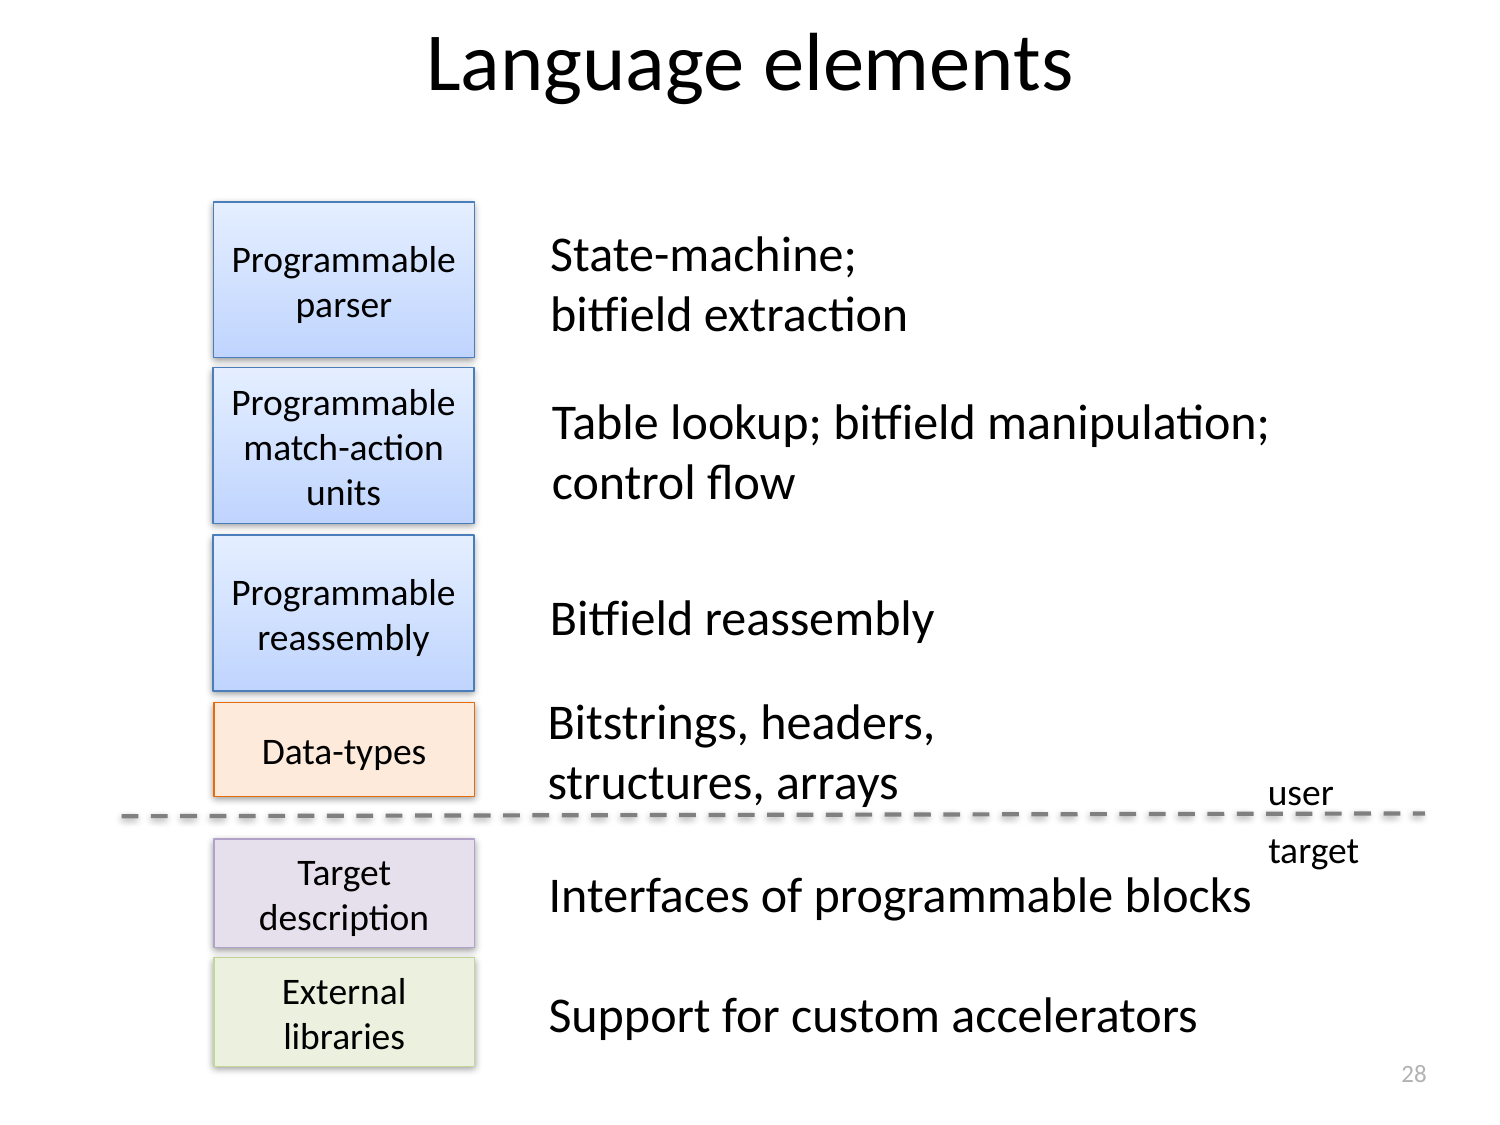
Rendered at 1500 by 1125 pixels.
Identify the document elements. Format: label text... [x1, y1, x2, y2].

text_box Data-types [213, 702, 475, 797]
text_box Programmable reassembly [212, 534, 475, 692]
text_box Table lookup; bitfield manipulation; control flow [537, 381, 1297, 517]
text_box Bitfield reassembly [535, 577, 950, 653]
text_box target [1253, 825, 1374, 879]
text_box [121, 813, 1426, 817]
text_box Support for custom accelerators [533, 974, 1225, 1050]
text_box Bitstrings, headers, structures, arrays [532, 681, 951, 811]
title Language elements [75, 0, 1425, 115]
text_box Interfaces of programmable blocks [534, 855, 1267, 931]
slide_number 28 [1285, 1042, 1442, 1103]
text_box Programmable parser [213, 201, 475, 358]
text_box Target description [213, 838, 475, 948]
text_box Programmable match-action units [212, 367, 475, 524]
text_box State-machine; bitfield extraction [535, 214, 924, 349]
text_box user [1253, 760, 1350, 811]
text_box External libraries [213, 957, 475, 1067]
